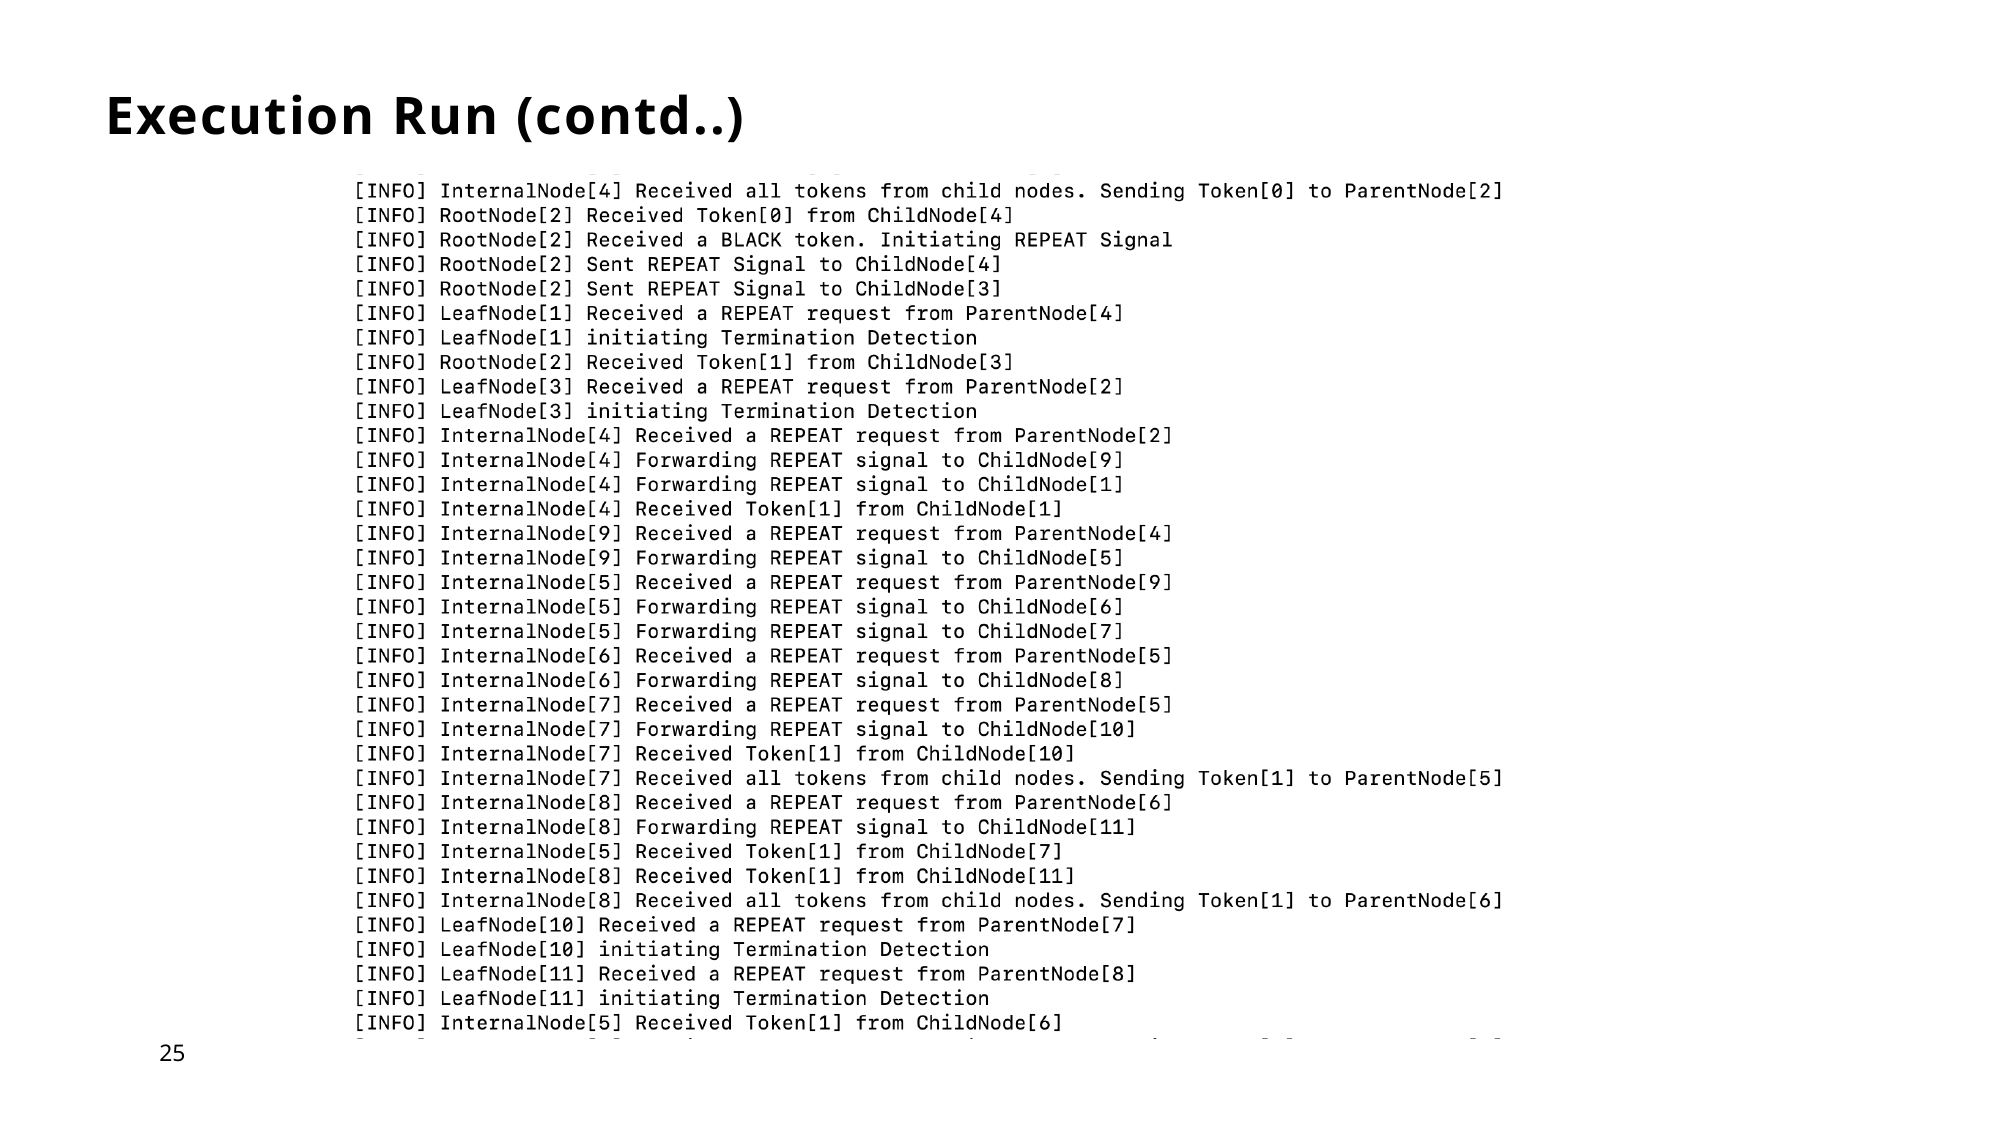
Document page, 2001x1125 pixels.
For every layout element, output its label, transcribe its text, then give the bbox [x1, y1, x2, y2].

picture [351, 174, 1505, 1039]
title Execution Run (contd..) [105, 45, 783, 146]
slide_number 25 [159, 1038, 246, 1080]
